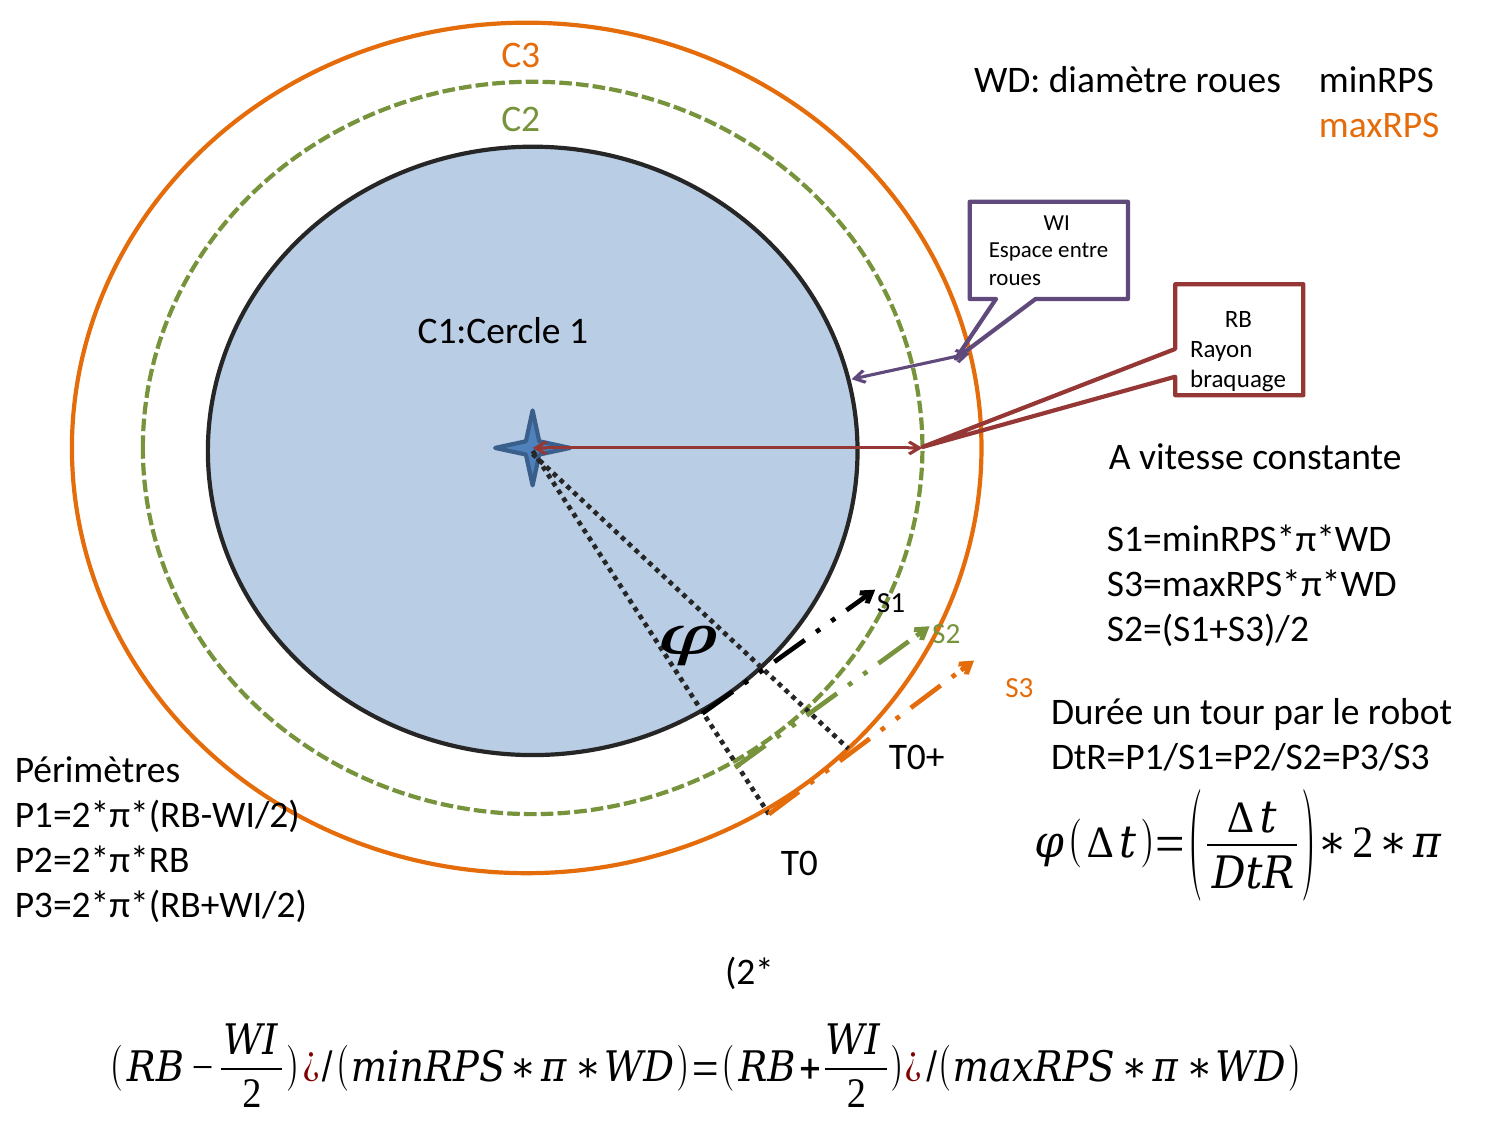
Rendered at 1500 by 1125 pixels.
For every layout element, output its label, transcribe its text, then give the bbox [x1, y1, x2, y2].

text_box [544, 440, 571, 446]
text_box S3 [990, 660, 1049, 711]
text_box [920, 282, 1306, 450]
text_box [734, 626, 930, 768]
text_box A vitesse constante [1094, 424, 1417, 485]
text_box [532, 453, 849, 749]
text_box [852, 433, 984, 607]
text_box S1 [862, 576, 921, 624]
text_box minRPS maxRPS [1304, 47, 1455, 153]
text_box T0 [766, 830, 834, 891]
text_box C2 [486, 86, 556, 147]
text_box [532, 756, 763, 815]
text_box [958, 199, 1131, 352]
text_box RB Rayon braquage [1175, 295, 1302, 401]
text_box WI Espace entre roues [974, 172, 1140, 298]
text_box C3 [486, 22, 556, 83]
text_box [768, 660, 975, 815]
text_box S1=minRPS*π*WD S3=maxRPS*π*WD S2=(S1+S3)/2 [1092, 506, 1412, 656]
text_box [702, 589, 876, 714]
text_box [493, 408, 544, 465]
text_box S2 [917, 607, 976, 657]
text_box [851, 353, 970, 380]
text_box WD: diamètre roues [959, 47, 1297, 108]
text_box C1:Cercle 1 [402, 298, 639, 359]
text_box Durée un tour par le robot DtR=P1/S1=P2/S2=P3/S3 [1036, 679, 1468, 785]
text_box [69, 20, 983, 876]
text_box Périmètres P1=2*π*(RB-WI/2) P2=2*π*RB P3=2*π*(RB+WI/2) [0, 737, 332, 978]
